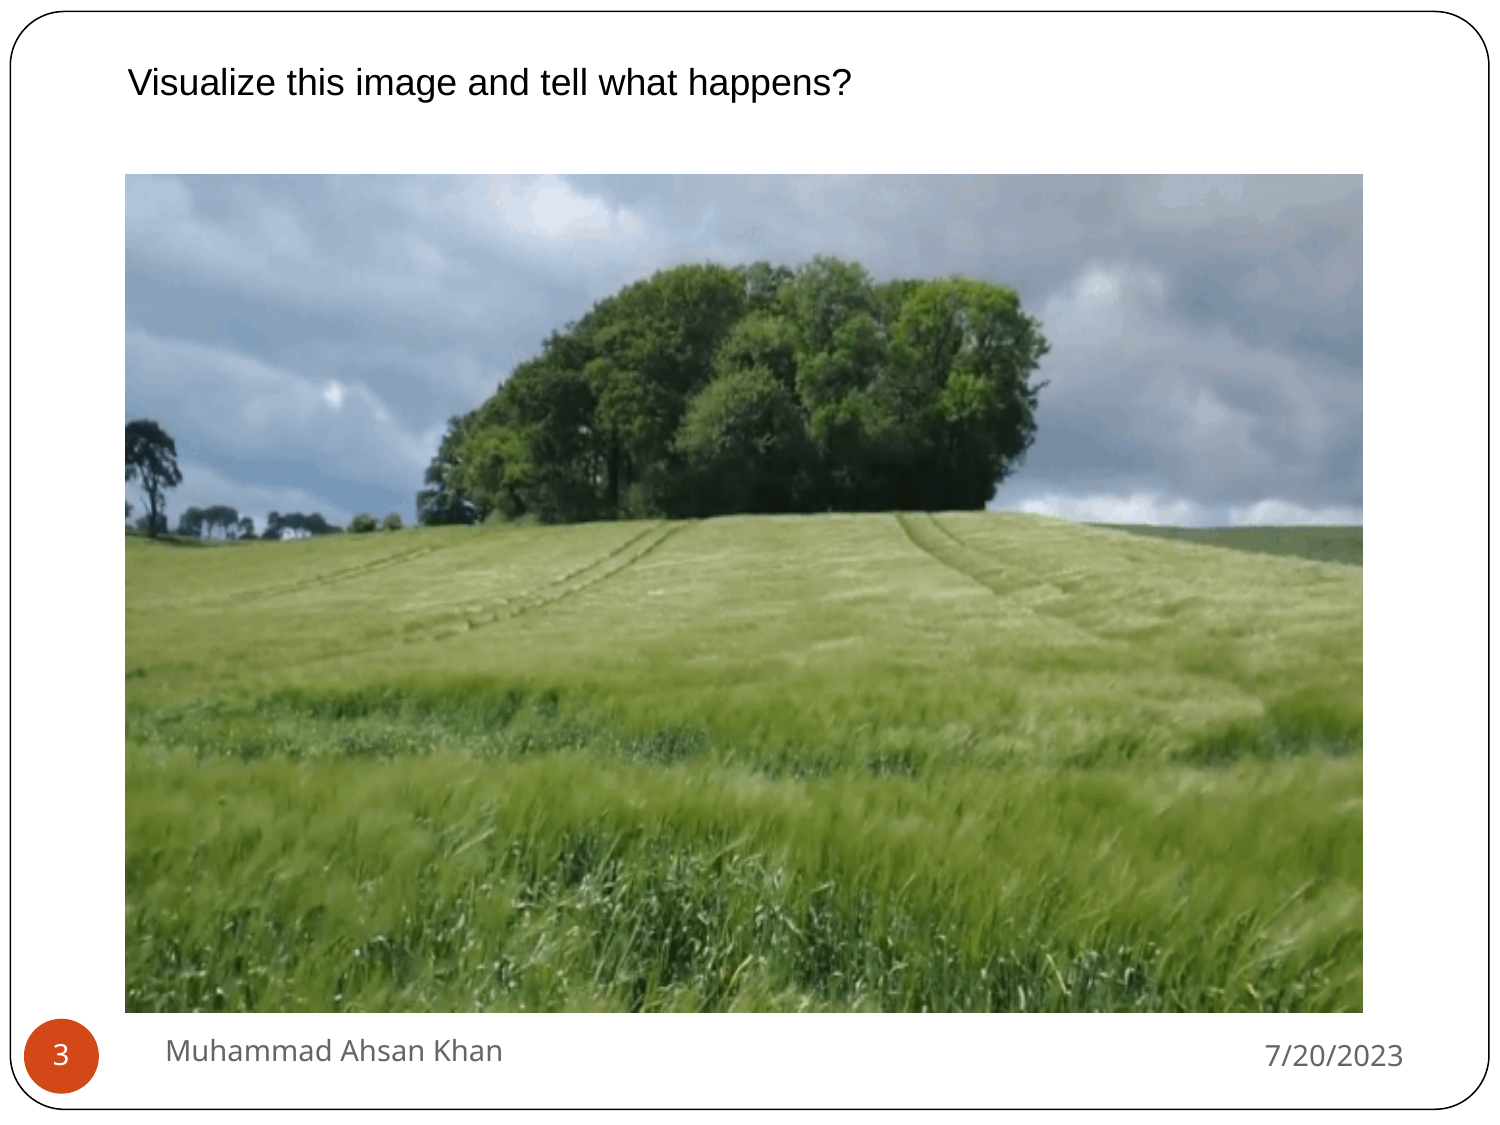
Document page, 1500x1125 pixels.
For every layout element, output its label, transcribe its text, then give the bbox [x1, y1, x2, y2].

picture [124, 174, 1363, 1013]
slide_number ‹#› [23, 1018, 99, 1094]
text_box Visualize this image and tell what happens? [112, 49, 1000, 110]
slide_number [1012, 1015, 1419, 1094]
footer Muhammad Ahsan Khan [150, 1022, 800, 1088]
